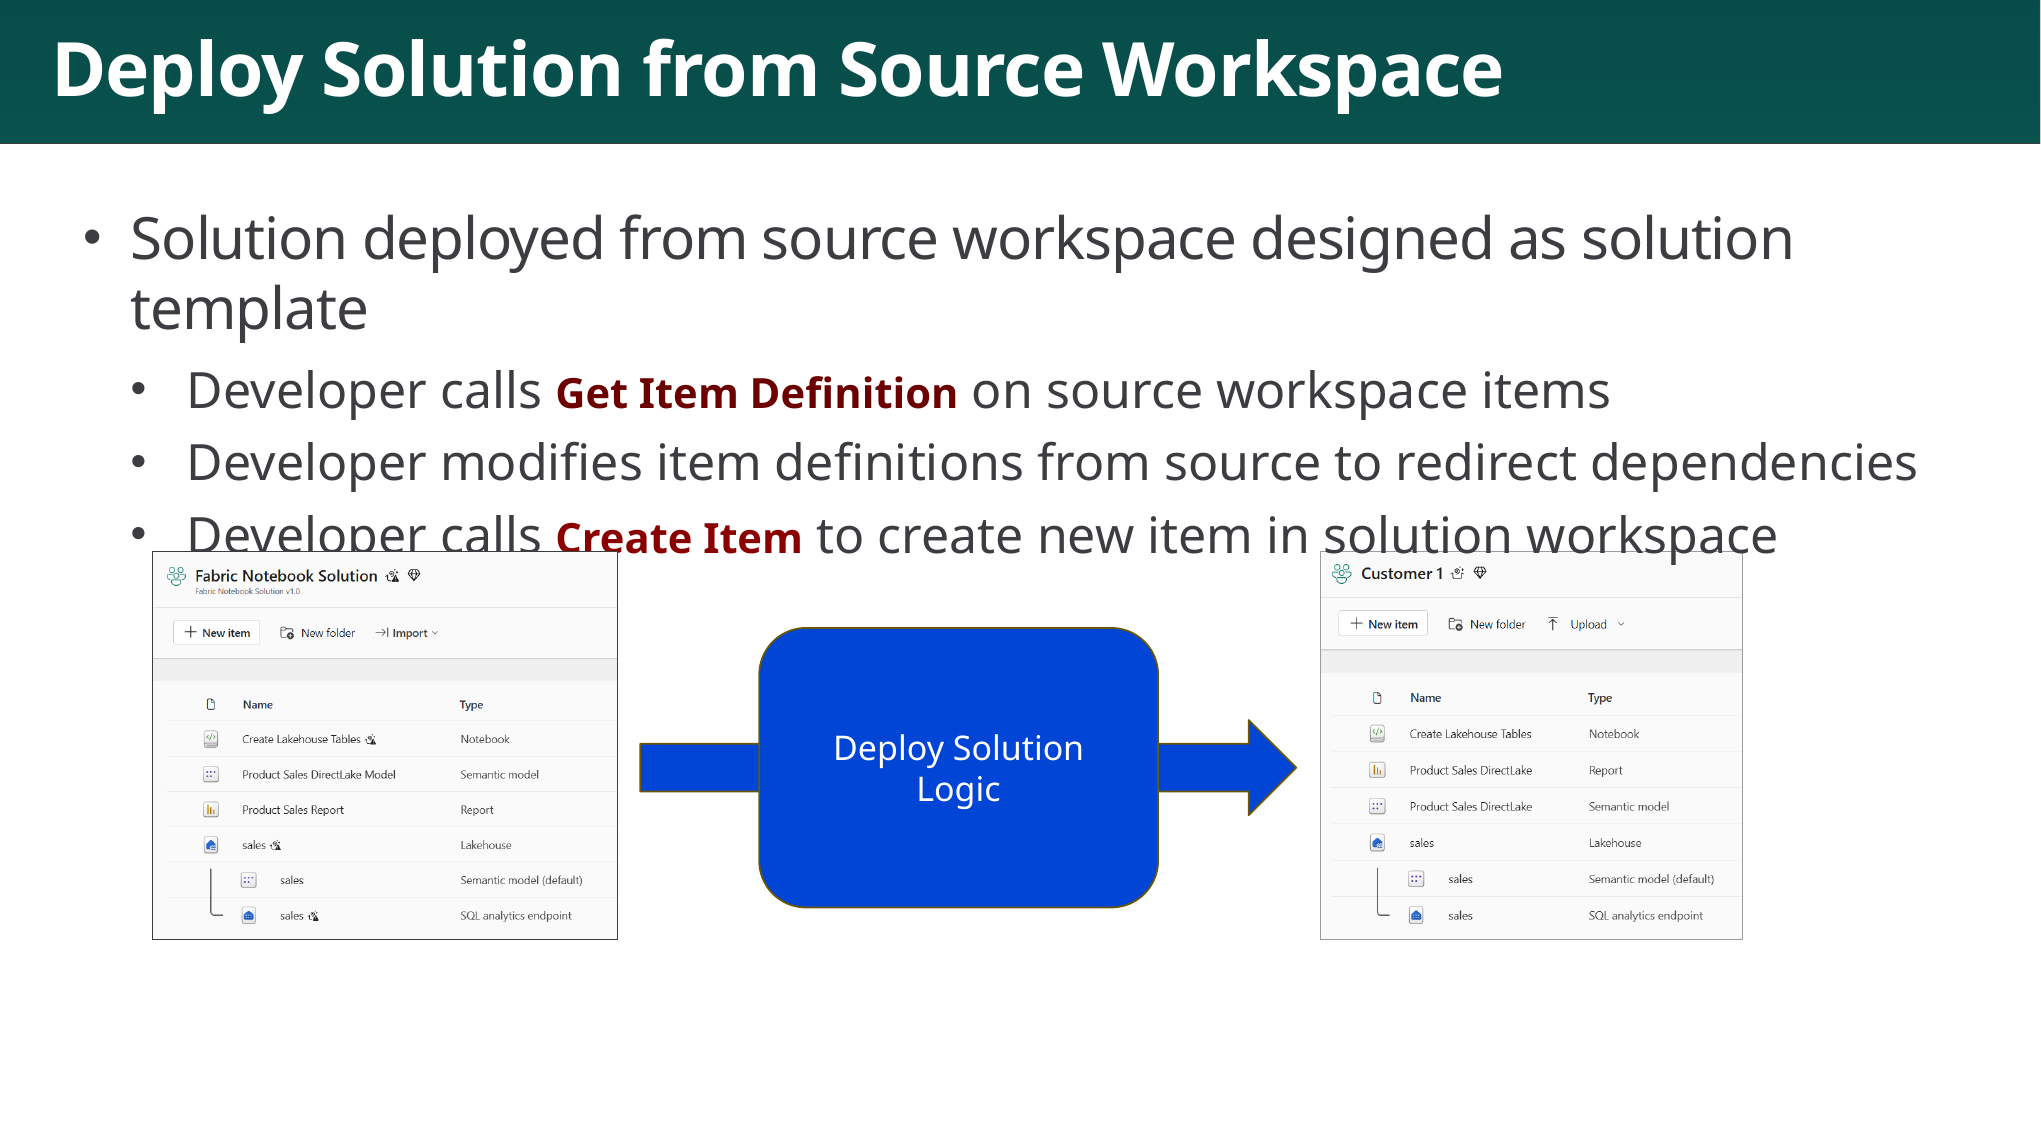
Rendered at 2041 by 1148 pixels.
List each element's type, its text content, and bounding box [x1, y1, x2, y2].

list Solution deployed from source workspace designed as solution template Developer calls Get Item Definition on source workspace items Developer modifies item definitions from source to redirect dependencies Developer calls Create Item to create new item in solution workspace [83, 201, 1988, 496]
title Deploy Solution from Source Workspace [51, 31, 1988, 113]
picture [1319, 551, 1743, 940]
picture [152, 551, 618, 940]
text_box [1159, 719, 1297, 817]
text_box Deploy Solution Logic [758, 627, 1159, 909]
text_box [639, 742, 758, 793]
